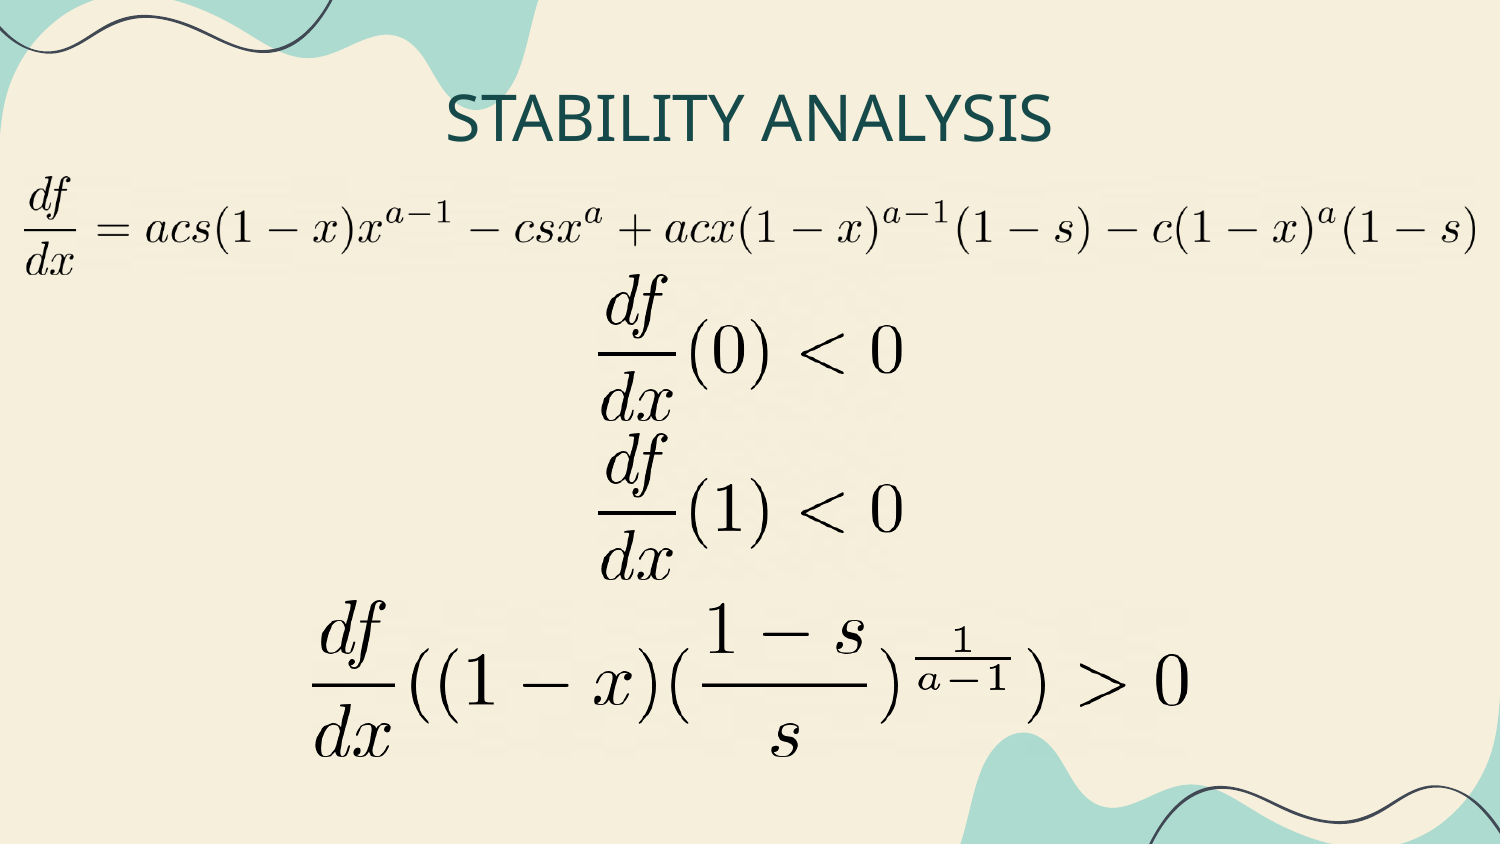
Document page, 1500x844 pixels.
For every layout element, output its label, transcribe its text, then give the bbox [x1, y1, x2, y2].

picture [598, 432, 902, 580]
picture [24, 176, 1476, 421]
picture [312, 600, 1188, 757]
title STABILITY ANALYSIS [116, 77, 1383, 152]
